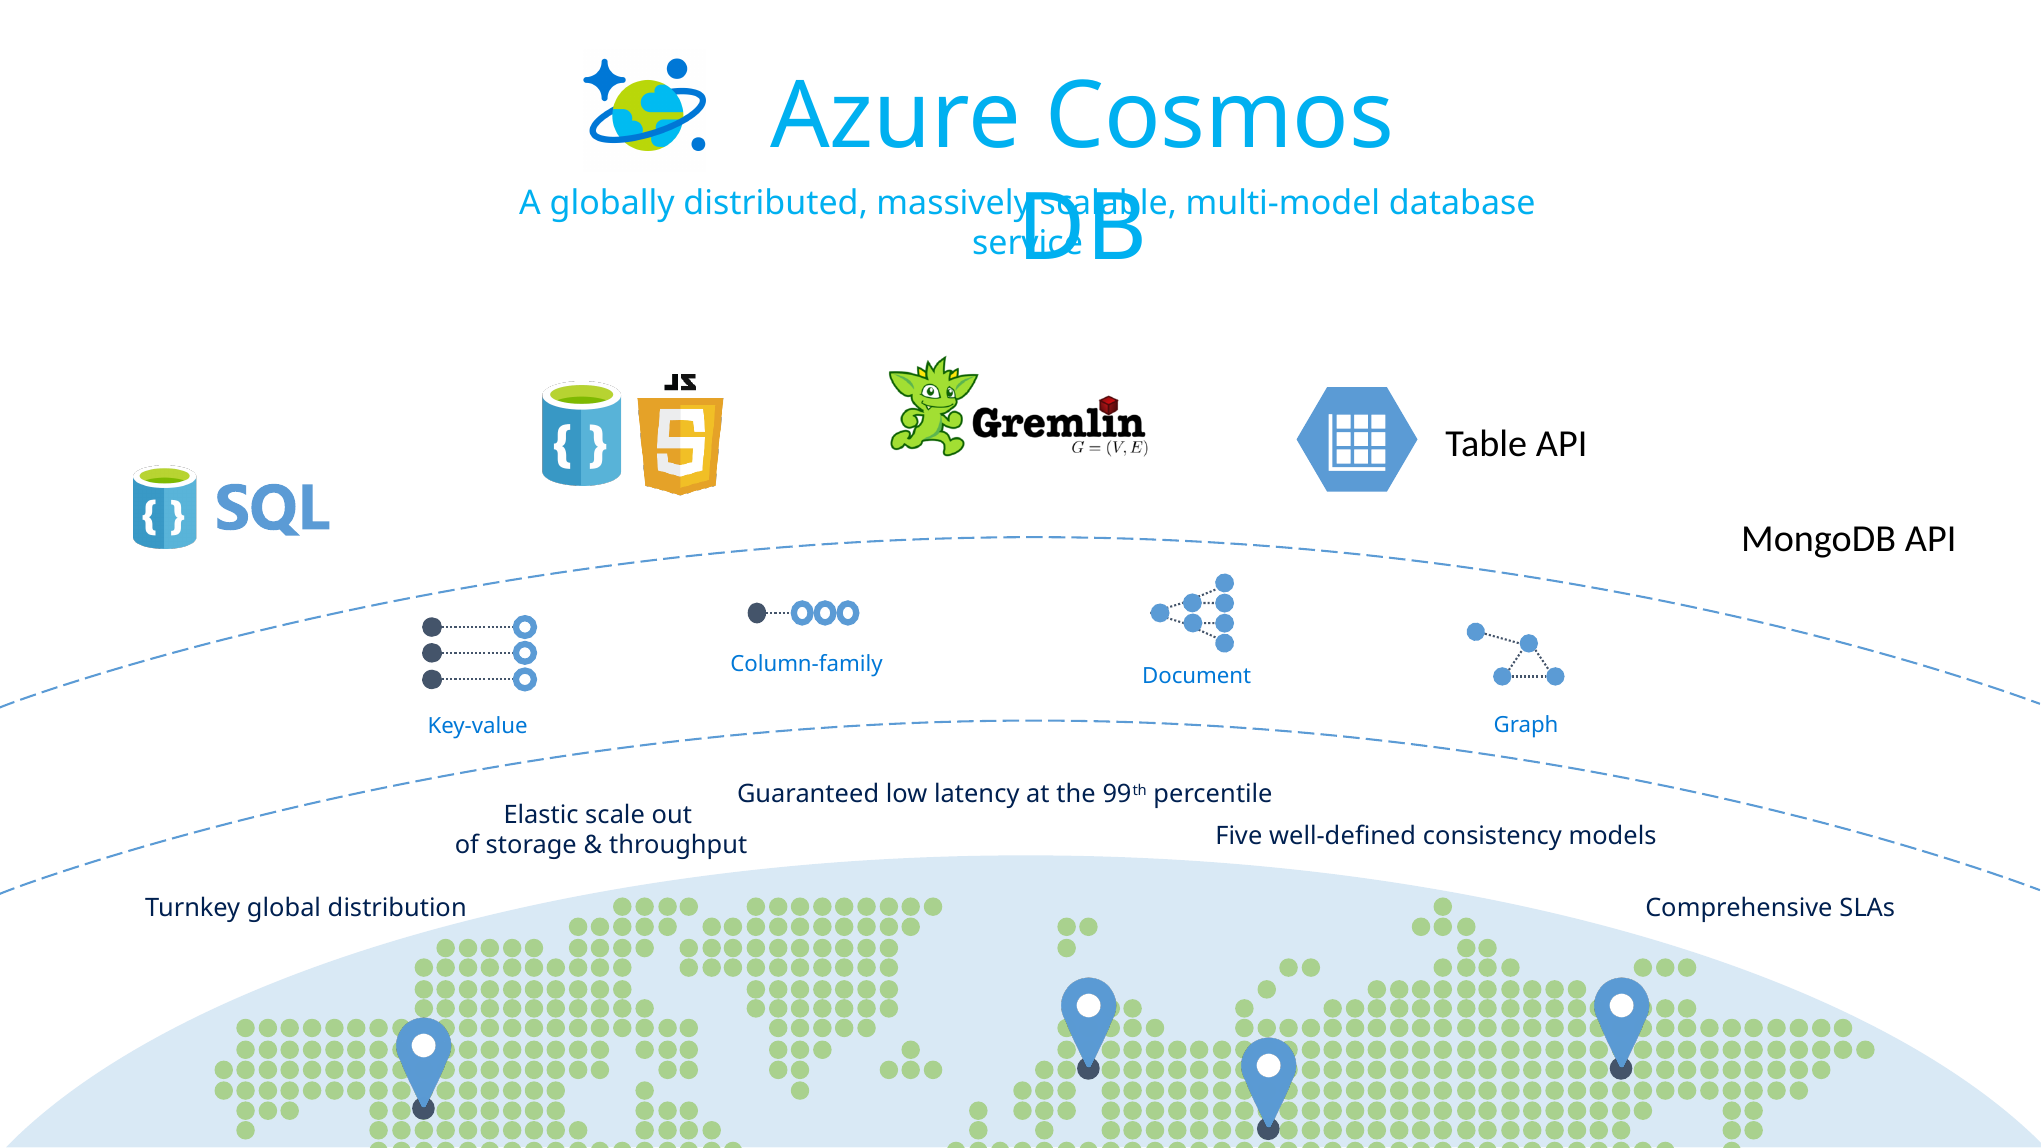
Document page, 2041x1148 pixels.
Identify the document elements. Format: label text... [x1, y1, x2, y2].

text_box [236, 1081, 255, 1100]
text_box [1478, 1040, 1497, 1059]
text_box [481, 1141, 499, 1148]
text_box [1101, 1101, 1121, 1120]
text_box [901, 917, 920, 937]
text_box [1279, 958, 1298, 977]
text_box [1411, 1081, 1431, 1100]
text_box [658, 1018, 677, 1038]
text_box [347, 1040, 360, 1059]
text_box [1145, 1101, 1165, 1120]
text_box [1345, 1060, 1365, 1080]
text_box [1633, 1101, 1653, 1120]
text_box [1611, 1086, 1631, 1100]
text_box [325, 1018, 344, 1038]
text_box [969, 1101, 988, 1120]
text_box [879, 917, 899, 937]
picture [887, 354, 1149, 457]
text_box [1152, 1018, 1165, 1038]
text_box [546, 1121, 565, 1140]
text_box [1324, 1141, 1342, 1148]
text_box [769, 917, 788, 937]
text_box [658, 1040, 677, 1059]
text_box [790, 1040, 810, 1059]
text_box [636, 1141, 654, 1148]
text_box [1150, 573, 1234, 653]
text_box [458, 1126, 478, 1140]
text_box [1035, 1121, 1054, 1140]
text_box [1501, 958, 1520, 977]
text_box [1345, 1121, 1365, 1140]
text_box [1145, 1081, 1165, 1100]
text_box [1367, 1081, 1387, 1100]
text_box [590, 1040, 610, 1059]
text_box [1332, 1060, 1342, 1080]
text_box [834, 897, 854, 916]
text_box [1434, 1141, 1452, 1148]
text_box [1677, 1081, 1697, 1100]
text_box [679, 1018, 699, 1038]
text_box [1367, 1121, 1387, 1140]
text_box [0, 536, 2041, 709]
text_box [1567, 1086, 1587, 1100]
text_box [1205, 1019, 1332, 1146]
text_box [591, 1141, 609, 1148]
text_box [1767, 1060, 1786, 1080]
text_box [568, 980, 588, 1038]
text_box [1523, 1040, 1542, 1059]
text_box [1057, 917, 1076, 937]
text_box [360, 999, 487, 1126]
text_box [258, 1081, 278, 1100]
text_box [1123, 1141, 1142, 1148]
text_box [790, 1060, 810, 1080]
text_box [1168, 1141, 1186, 1148]
text_box [969, 1141, 987, 1148]
text_box [568, 1121, 588, 1140]
text_box [1501, 1101, 1520, 1120]
text_box [613, 917, 632, 937]
text_box [1332, 1121, 1342, 1140]
text_box [1152, 1040, 1165, 1059]
text_box [1190, 1141, 1208, 1148]
text_box [813, 980, 832, 1038]
text_box [1789, 1040, 1809, 1059]
text_box [1389, 1040, 1409, 1059]
text_box [244, 483, 248, 497]
text_box [369, 1126, 388, 1140]
text_box [1523, 980, 1542, 1038]
text_box [325, 1081, 344, 1100]
text_box [1257, 980, 1277, 999]
text_box [1411, 917, 1431, 937]
text_box [302, 1060, 322, 1080]
text_box [1567, 1101, 1587, 1120]
text_box [4, 892, 2041, 1148]
text_box [280, 1081, 299, 1100]
text_box [1168, 1060, 1187, 1080]
text_box [258, 1018, 278, 1038]
text_box [879, 980, 899, 1018]
text_box [1811, 1060, 1831, 1080]
text_box [1457, 1081, 1476, 1100]
text_box [1590, 1141, 1608, 1148]
text_box [1545, 980, 1558, 1038]
text_box [280, 1101, 299, 1120]
text_box [1189, 1081, 1205, 1100]
text_box [480, 1121, 500, 1140]
text_box [1367, 1101, 1387, 1120]
text_box [901, 897, 920, 916]
text_box [524, 1060, 544, 1080]
text_box [746, 897, 766, 916]
text_box [1545, 1101, 1564, 1120]
text_box [1411, 1101, 1431, 1120]
text_box [1433, 1101, 1453, 1120]
text_box [702, 1121, 721, 1140]
text_box [258, 1060, 278, 1080]
text_box [1634, 1141, 1652, 1148]
text_box [325, 1060, 344, 1080]
text_box [1611, 1121, 1631, 1140]
text_box [658, 1101, 677, 1120]
text_box [502, 980, 522, 1038]
text_box [1457, 1060, 1476, 1080]
text_box [1123, 1121, 1142, 1140]
text_box [392, 1126, 411, 1140]
text_box [1767, 1018, 1786, 1038]
text_box [813, 897, 832, 916]
text_box [568, 938, 588, 977]
text_box [0, 719, 2041, 895]
text_box [923, 897, 943, 916]
text_box [590, 938, 610, 977]
text_box [813, 938, 832, 977]
text_box [503, 1141, 521, 1148]
text_box [414, 958, 434, 977]
text_box [1433, 1121, 1453, 1140]
text_box [1568, 1141, 1586, 1148]
text_box [236, 1101, 255, 1120]
picture [85, 465, 244, 549]
text_box [1811, 1018, 1831, 1038]
text_box [1057, 1086, 1076, 1100]
text_box [258, 1101, 278, 1120]
text_box [1611, 1101, 1631, 1120]
text_box [1589, 1101, 1609, 1120]
text_box [1057, 1101, 1076, 1120]
text_box [280, 1040, 299, 1059]
text_box [1457, 938, 1476, 977]
text_box [1457, 1101, 1476, 1120]
text_box [568, 1060, 588, 1080]
text_box [658, 1060, 677, 1080]
text_box [1189, 1121, 1205, 1140]
text_box [1433, 980, 1453, 1038]
text_box [525, 1141, 543, 1148]
text_box [923, 1060, 943, 1080]
text_box Graph [1493, 705, 1574, 744]
text_box [1683, 958, 1697, 977]
text_box [1523, 1060, 1542, 1080]
text_box [524, 938, 544, 977]
text_box [1390, 1141, 1408, 1148]
text_box [1389, 1060, 1409, 1080]
text_box [1433, 958, 1453, 977]
text_box [1145, 1121, 1165, 1140]
text_box [436, 938, 455, 977]
text_box [1168, 1040, 1187, 1059]
text_box [1589, 1086, 1609, 1100]
text_box [1389, 980, 1409, 1038]
text_box [502, 1081, 522, 1100]
text_box [1478, 980, 1497, 1038]
text_box [901, 1060, 920, 1080]
text_box [1501, 1121, 1520, 1140]
text_box [414, 980, 434, 999]
text_box [635, 999, 654, 1038]
text_box [1013, 1141, 1032, 1148]
text_box [1700, 1018, 1719, 1038]
text_box [769, 897, 788, 916]
text_box [1433, 1040, 1453, 1059]
text_box [1411, 1040, 1431, 1059]
text_box [658, 1121, 677, 1140]
text_box [1168, 1101, 1187, 1120]
text_box [480, 980, 500, 1038]
text_box [769, 1060, 788, 1080]
text_box [244, 506, 250, 528]
text_box [1478, 938, 1497, 977]
text_box [1656, 1086, 1675, 1100]
text_box [568, 917, 588, 937]
text_box [635, 1040, 654, 1059]
text_box [1856, 1040, 1875, 1059]
text_box [1013, 1081, 1032, 1100]
text_box Turnkey global distribution [130, 894, 483, 929]
text_box [1789, 1081, 1809, 1100]
text_box [613, 897, 632, 916]
text_box [1545, 1121, 1564, 1140]
text_box [1332, 1081, 1342, 1100]
text_box [568, 1040, 588, 1059]
text_box [1523, 1121, 1542, 1140]
text_box [613, 938, 632, 977]
text_box [613, 980, 632, 1038]
text_box [1567, 1121, 1587, 1140]
text_box [1295, 386, 1419, 493]
text_box [1412, 1141, 1430, 1148]
text_box [1633, 1086, 1653, 1100]
text_box [1457, 1121, 1476, 1140]
text_box [487, 1060, 500, 1080]
text_box [879, 938, 899, 977]
text_box [1457, 980, 1476, 1038]
text_box [1501, 1141, 1520, 1148]
text_box [1501, 1081, 1520, 1100]
text_box [590, 980, 610, 1038]
text_box [1744, 1060, 1763, 1080]
text_box [1389, 1081, 1409, 1100]
text_box [1189, 1101, 1205, 1120]
text_box [1767, 1081, 1786, 1100]
text_box [635, 1101, 654, 1120]
text_box [1722, 1060, 1742, 1080]
text_box [1744, 1040, 1763, 1059]
text_box [392, 1141, 411, 1148]
text_box [790, 980, 810, 1038]
text_box [1389, 1121, 1409, 1140]
text_box [436, 1126, 455, 1140]
text_box [369, 1141, 388, 1148]
text_box [679, 1040, 699, 1059]
text_box MongoDB API [1726, 505, 1972, 567]
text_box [482, 368, 727, 498]
text_box [1722, 1018, 1742, 1038]
text_box [414, 1126, 434, 1140]
text_box [1123, 1086, 1142, 1100]
text_box [1411, 980, 1431, 1038]
text_box [702, 917, 721, 937]
text_box [302, 1018, 322, 1038]
text_box [1811, 1040, 1831, 1059]
text_box [1523, 1141, 1541, 1148]
text_box [236, 1040, 255, 1059]
text_box [679, 897, 699, 916]
text_box [347, 1060, 360, 1080]
text_box [813, 917, 832, 937]
text_box Comprehensive SLAs [1630, 891, 1911, 929]
text_box [487, 1081, 500, 1100]
text_box [347, 1081, 360, 1100]
text_box [1035, 1086, 1054, 1100]
text_box [524, 1101, 544, 1120]
text_box [1346, 1141, 1364, 1148]
text_box [1656, 1141, 1674, 1148]
text_box [679, 1101, 699, 1120]
text_box [1168, 1081, 1187, 1100]
text_box [590, 1060, 610, 1080]
text_box [502, 1101, 522, 1120]
text_box [1035, 1141, 1053, 1148]
text_box [702, 938, 721, 977]
text_box [658, 1141, 677, 1148]
text_box [746, 938, 766, 977]
text_box [769, 938, 788, 977]
text_box [1332, 1101, 1342, 1120]
text_box [1478, 1121, 1497, 1140]
text_box [480, 938, 500, 977]
text_box [1332, 1040, 1342, 1059]
text_box [458, 980, 478, 999]
text_box [325, 1040, 344, 1059]
text_box [1013, 1101, 1032, 1120]
text_box [214, 1081, 233, 1100]
text_box [679, 1121, 699, 1140]
text_box [502, 1121, 522, 1140]
text_box [1345, 1081, 1365, 1100]
text_box [635, 938, 654, 958]
text_box [280, 1018, 299, 1038]
text_box [746, 917, 766, 937]
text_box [1025, 959, 1152, 1086]
text_box [1411, 1121, 1431, 1140]
text_box [1722, 1121, 1742, 1140]
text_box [1558, 959, 1685, 1086]
text_box [1367, 1040, 1387, 1059]
text_box [487, 1101, 500, 1120]
text_box [1189, 1040, 1205, 1059]
text_box [1744, 1081, 1763, 1100]
text_box [769, 1040, 788, 1059]
text_box [680, 1141, 698, 1148]
text_box [1589, 1121, 1609, 1140]
text_box [1685, 999, 1697, 1038]
text_box [1411, 1060, 1431, 1080]
text_box [1368, 1141, 1386, 1148]
text_box [991, 1141, 1009, 1148]
text_box [1345, 1040, 1365, 1059]
text_box [502, 1060, 522, 1080]
text_box [879, 897, 899, 916]
text_box [790, 1081, 810, 1100]
text_box [1545, 1081, 1564, 1100]
text_box [502, 1040, 522, 1059]
text_box [569, 1141, 587, 1148]
text_box [547, 1141, 565, 1148]
text_box [635, 1081, 654, 1100]
text_box [1168, 1121, 1187, 1140]
text_box [546, 958, 566, 977]
text_box [1685, 1040, 1697, 1059]
text_box [635, 1121, 654, 1140]
text_box [1345, 1101, 1365, 1120]
text_box [236, 1060, 255, 1080]
text_box [1102, 1141, 1120, 1148]
text_box [1433, 917, 1453, 937]
text_box [679, 1060, 699, 1080]
text_box [1079, 917, 1098, 937]
text_box [415, 1141, 433, 1148]
text_box [1035, 1101, 1054, 1120]
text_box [1466, 622, 1565, 686]
text_box [524, 980, 544, 1038]
text_box [834, 980, 854, 1038]
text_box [747, 602, 857, 624]
text_box [258, 1040, 278, 1059]
text_box [546, 1081, 565, 1100]
text_box [1722, 1040, 1742, 1059]
text_box [723, 917, 743, 937]
text_box [250, 482, 303, 537]
text_box [1433, 1081, 1453, 1100]
text_box [1079, 1141, 1098, 1148]
text_box [1744, 1121, 1763, 1140]
text_box [487, 1040, 500, 1059]
text_box [1501, 1060, 1520, 1080]
text_box [769, 980, 788, 1038]
text_box [746, 980, 766, 1018]
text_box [422, 617, 544, 748]
text_box [1152, 1060, 1165, 1080]
text_box [436, 980, 455, 999]
text_box [1722, 1081, 1742, 1100]
text_box [524, 1081, 544, 1100]
text_box [546, 1040, 566, 1059]
text_box [236, 1018, 255, 1038]
text_box [1367, 1060, 1387, 1080]
text_box [301, 483, 330, 531]
text_box [1744, 1101, 1763, 1120]
text_box [1457, 917, 1476, 937]
text_box [790, 938, 810, 977]
text_box [635, 897, 654, 916]
text_box [1057, 938, 1076, 958]
text_box [1478, 1101, 1497, 1120]
text_box [703, 1141, 721, 1148]
text_box [302, 1040, 322, 1059]
text_box [1545, 1040, 1558, 1059]
text_box [658, 917, 677, 937]
text_box [1433, 1060, 1453, 1080]
text_box [613, 1141, 631, 1148]
text_box [1345, 999, 1365, 1038]
text_box [437, 1141, 455, 1148]
text_box [857, 938, 876, 977]
text_box [1123, 1101, 1142, 1120]
text_box [1478, 1141, 1497, 1148]
text_box [1367, 980, 1387, 1038]
text_box [1700, 1081, 1719, 1100]
text_box [1700, 1040, 1719, 1059]
text_box [857, 980, 876, 1038]
text_box [635, 917, 654, 937]
text_box [214, 1060, 233, 1080]
text_box [969, 1121, 988, 1140]
text_box [1101, 1121, 1121, 1140]
text_box [236, 1121, 255, 1140]
text_box [1612, 1141, 1630, 1148]
text_box [1057, 1141, 1076, 1148]
text_box [1433, 897, 1453, 916]
text_box [1523, 1101, 1542, 1120]
text_box [1833, 1018, 1853, 1038]
text_box [1235, 999, 1254, 1019]
text_box [857, 917, 876, 937]
text_box [1457, 1141, 1475, 1148]
text_box [834, 917, 854, 937]
text_box [546, 1101, 565, 1120]
text_box A globally distributed, massively scalable, multi-model database service [452, 164, 1588, 262]
text_box [834, 938, 854, 977]
text_box [1700, 1060, 1719, 1080]
text_box Table API [1430, 411, 1603, 472]
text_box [583, 46, 1457, 175]
text_box [1833, 1040, 1853, 1059]
text_box [1478, 1060, 1497, 1080]
text_box [901, 1040, 920, 1059]
text_box [879, 1060, 899, 1080]
text_box [1501, 1040, 1520, 1059]
text_box [1323, 999, 1342, 1038]
text_box [658, 897, 677, 916]
text_box [1478, 1081, 1497, 1100]
text_box [1767, 1040, 1786, 1059]
text_box [590, 917, 610, 937]
text_box [1389, 1101, 1409, 1120]
text_box [546, 980, 566, 1038]
text_box [724, 1141, 742, 1148]
text_box [302, 1081, 322, 1100]
text_box [524, 1121, 544, 1140]
text_box [1457, 1040, 1476, 1059]
text_box [813, 1040, 832, 1059]
text_box [679, 938, 699, 977]
text_box [1789, 1060, 1809, 1080]
text_box [1189, 1060, 1205, 1080]
text_box [1101, 1086, 1121, 1100]
text_box [280, 1060, 299, 1080]
text_box [1722, 1101, 1742, 1120]
text_box [723, 938, 743, 977]
text_box [524, 1040, 544, 1059]
text_box [347, 1018, 360, 1038]
text_box [1545, 1060, 1558, 1080]
text_box [947, 1141, 965, 1148]
text_box [1685, 1060, 1697, 1080]
text_box [1545, 1141, 1564, 1148]
text_box [1501, 980, 1520, 1038]
text_box [790, 897, 810, 916]
text_box [790, 917, 810, 937]
text_box [1523, 1081, 1542, 1100]
text_box [1723, 1141, 1741, 1148]
text_box [857, 897, 876, 916]
text_box [546, 1060, 566, 1080]
text_box [459, 1141, 477, 1148]
text_box [1301, 958, 1321, 977]
text_box [1146, 1141, 1164, 1148]
text_box [1744, 1018, 1763, 1038]
text_box [1789, 1018, 1809, 1038]
text_box [458, 938, 478, 977]
text_box [502, 938, 522, 977]
